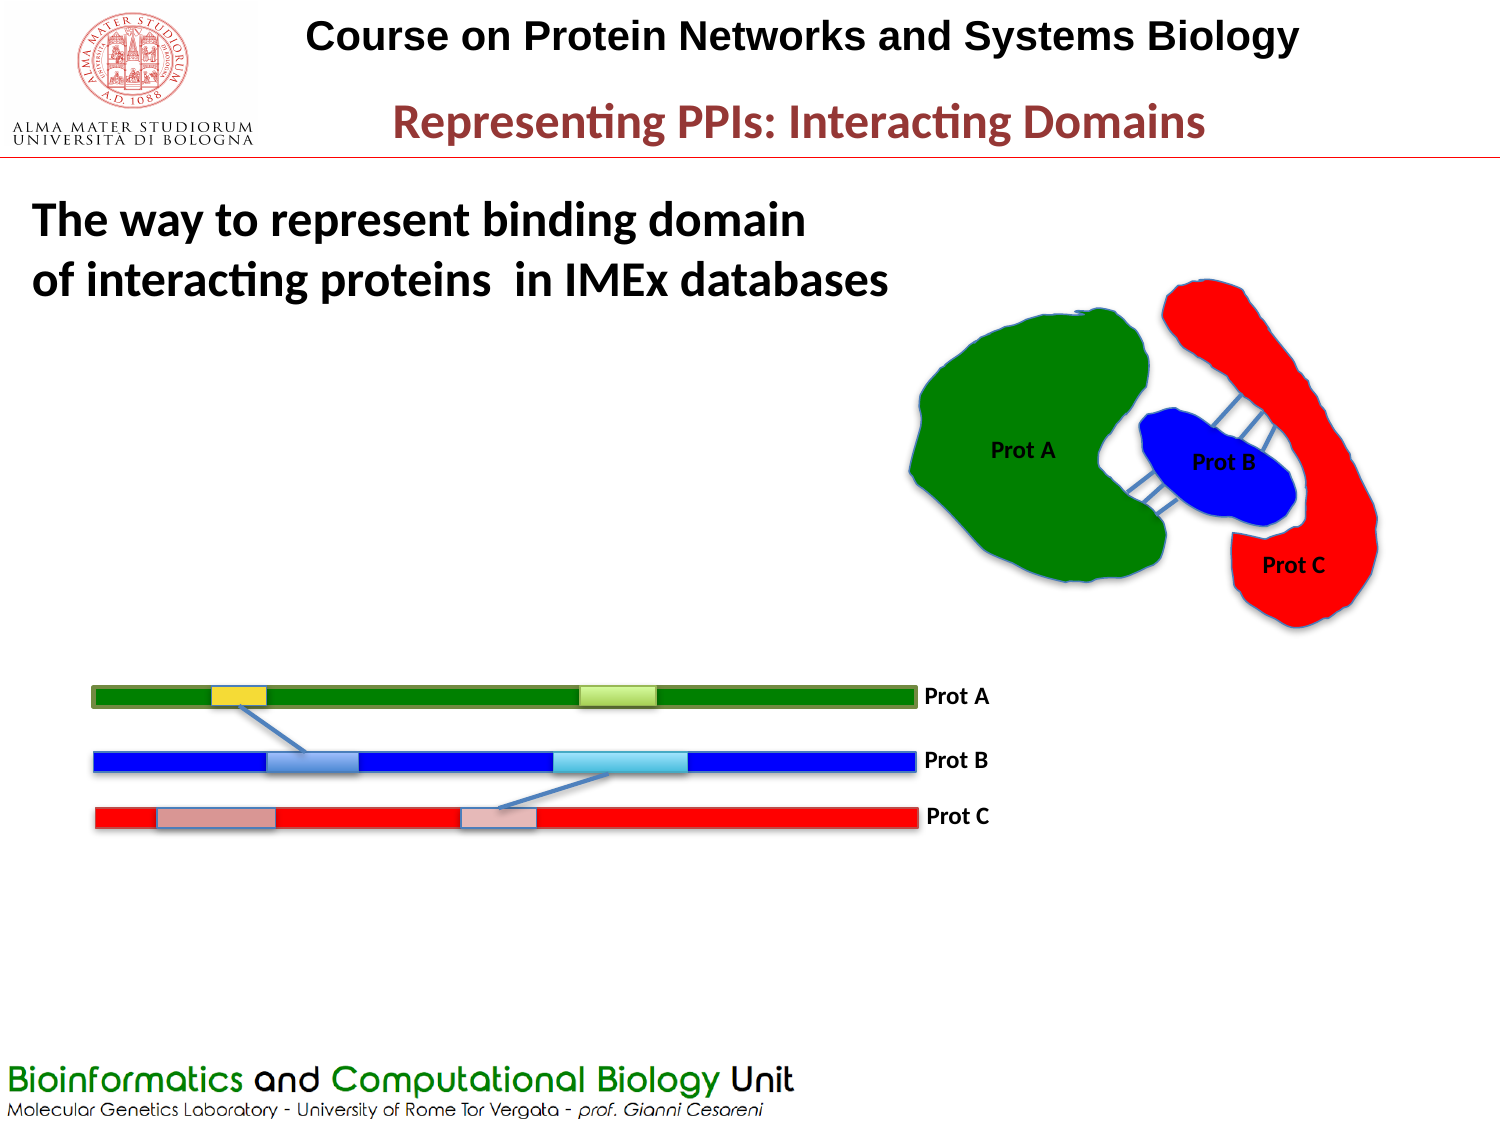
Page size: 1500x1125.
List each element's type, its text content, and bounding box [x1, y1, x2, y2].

picture [4, 1060, 801, 1122]
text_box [913, 298, 1403, 633]
text_box The way to represent binding domain of interacting proteins in IMEx databases [17, 179, 905, 314]
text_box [93, 671, 1054, 883]
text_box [0, 0, 1500, 158]
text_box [238, 705, 306, 753]
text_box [498, 773, 609, 809]
